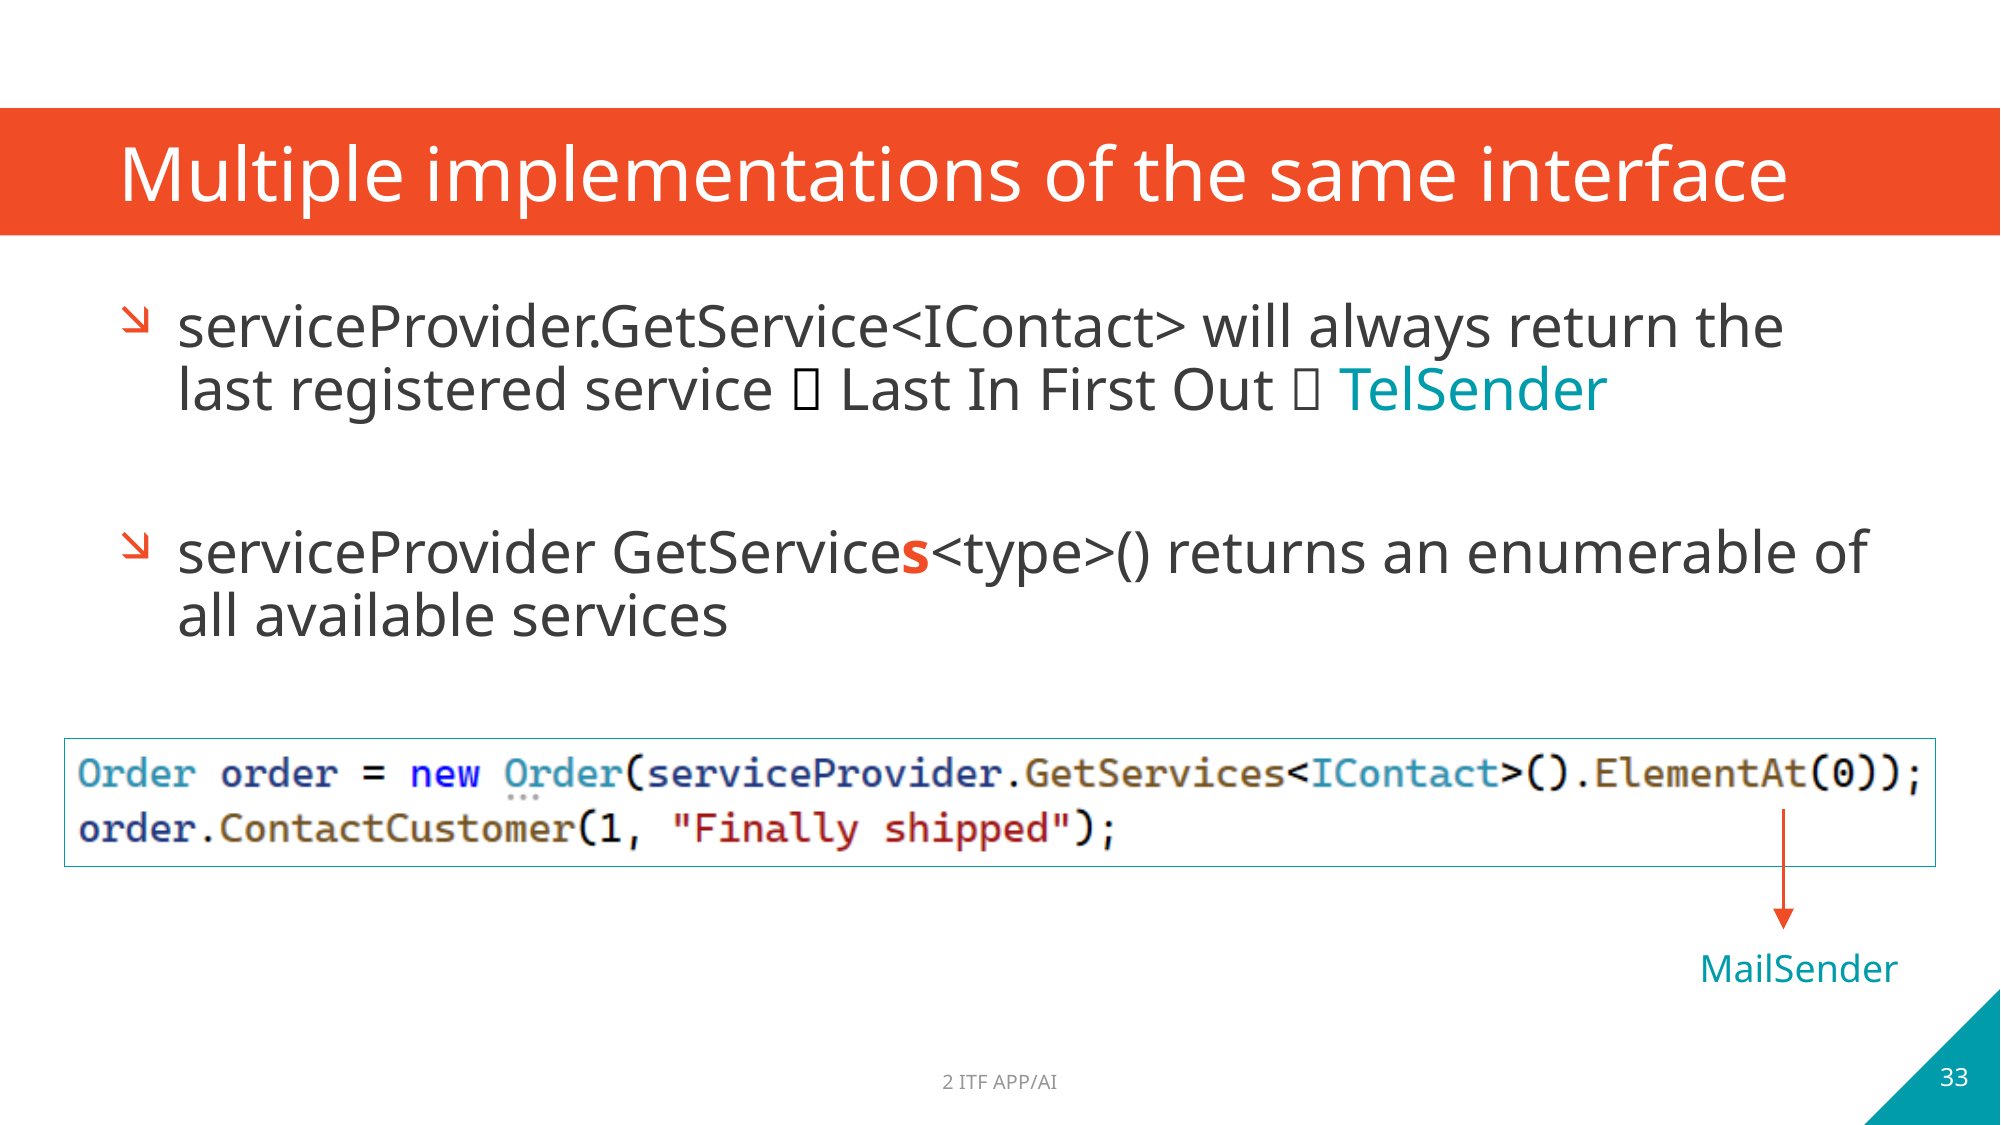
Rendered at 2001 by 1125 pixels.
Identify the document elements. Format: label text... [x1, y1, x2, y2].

slide_number 33 [1862, 987, 2000, 1125]
footer 2 ITF APP/AI [704, 1062, 1296, 1101]
list serviceProvider.GetService<IContact> will always return the last registered service  Last In First Out  TelSender serviceProvider GetServices<type>() returns an enumerable of all available services [0, 237, 2000, 1040]
text_box MailSender [1684, 937, 1914, 998]
title Multiple implementations of the same interface [0, 108, 2000, 236]
picture [64, 738, 1936, 867]
